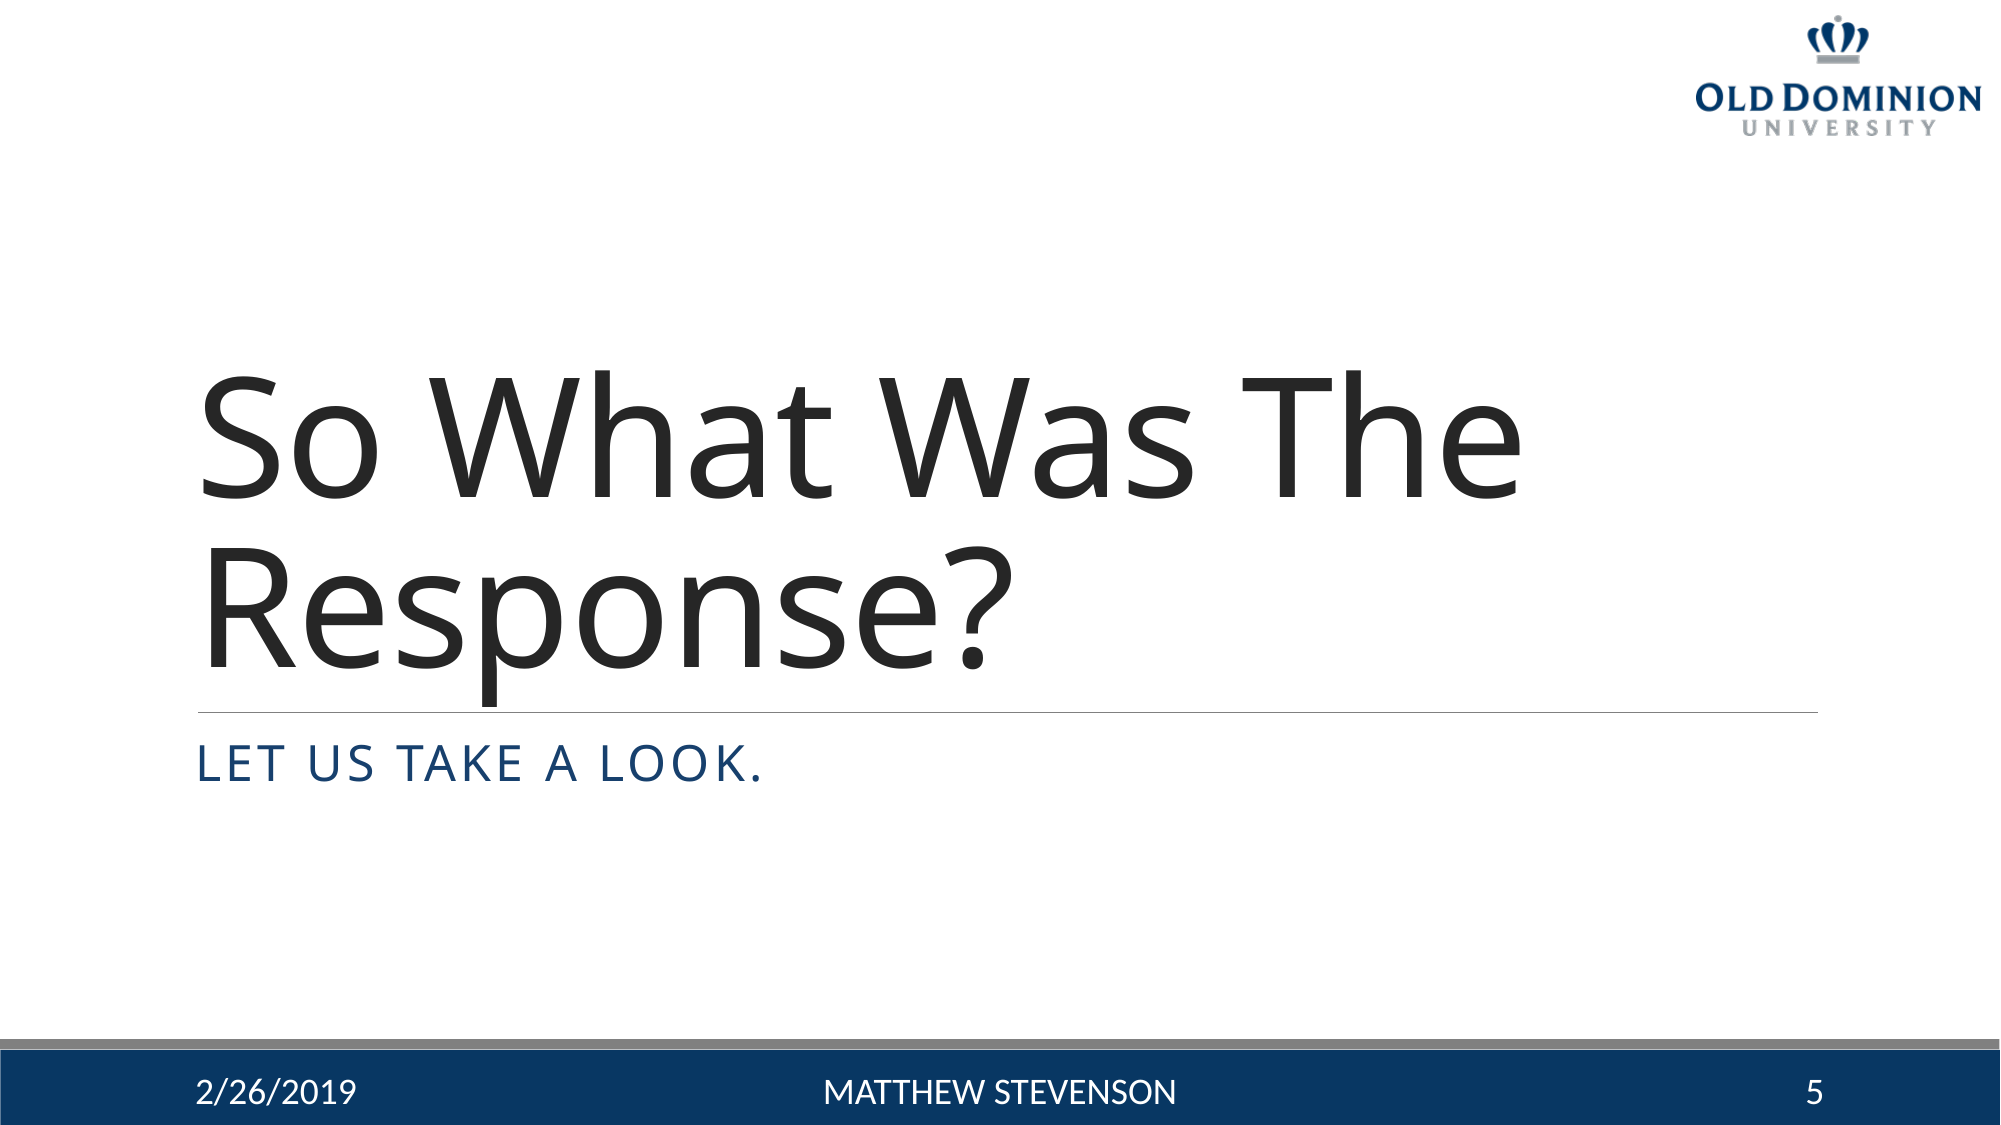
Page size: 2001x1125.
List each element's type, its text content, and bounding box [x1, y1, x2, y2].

picture [1696, 15, 1982, 136]
subtitle Let Us take a look. [180, 730, 1831, 919]
slide_number 5 [1624, 1059, 1840, 1120]
title So What Was The Response? [180, 124, 1830, 710]
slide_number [180, 1059, 586, 1120]
footer Matthew Stevenson [604, 1059, 1396, 1120]
